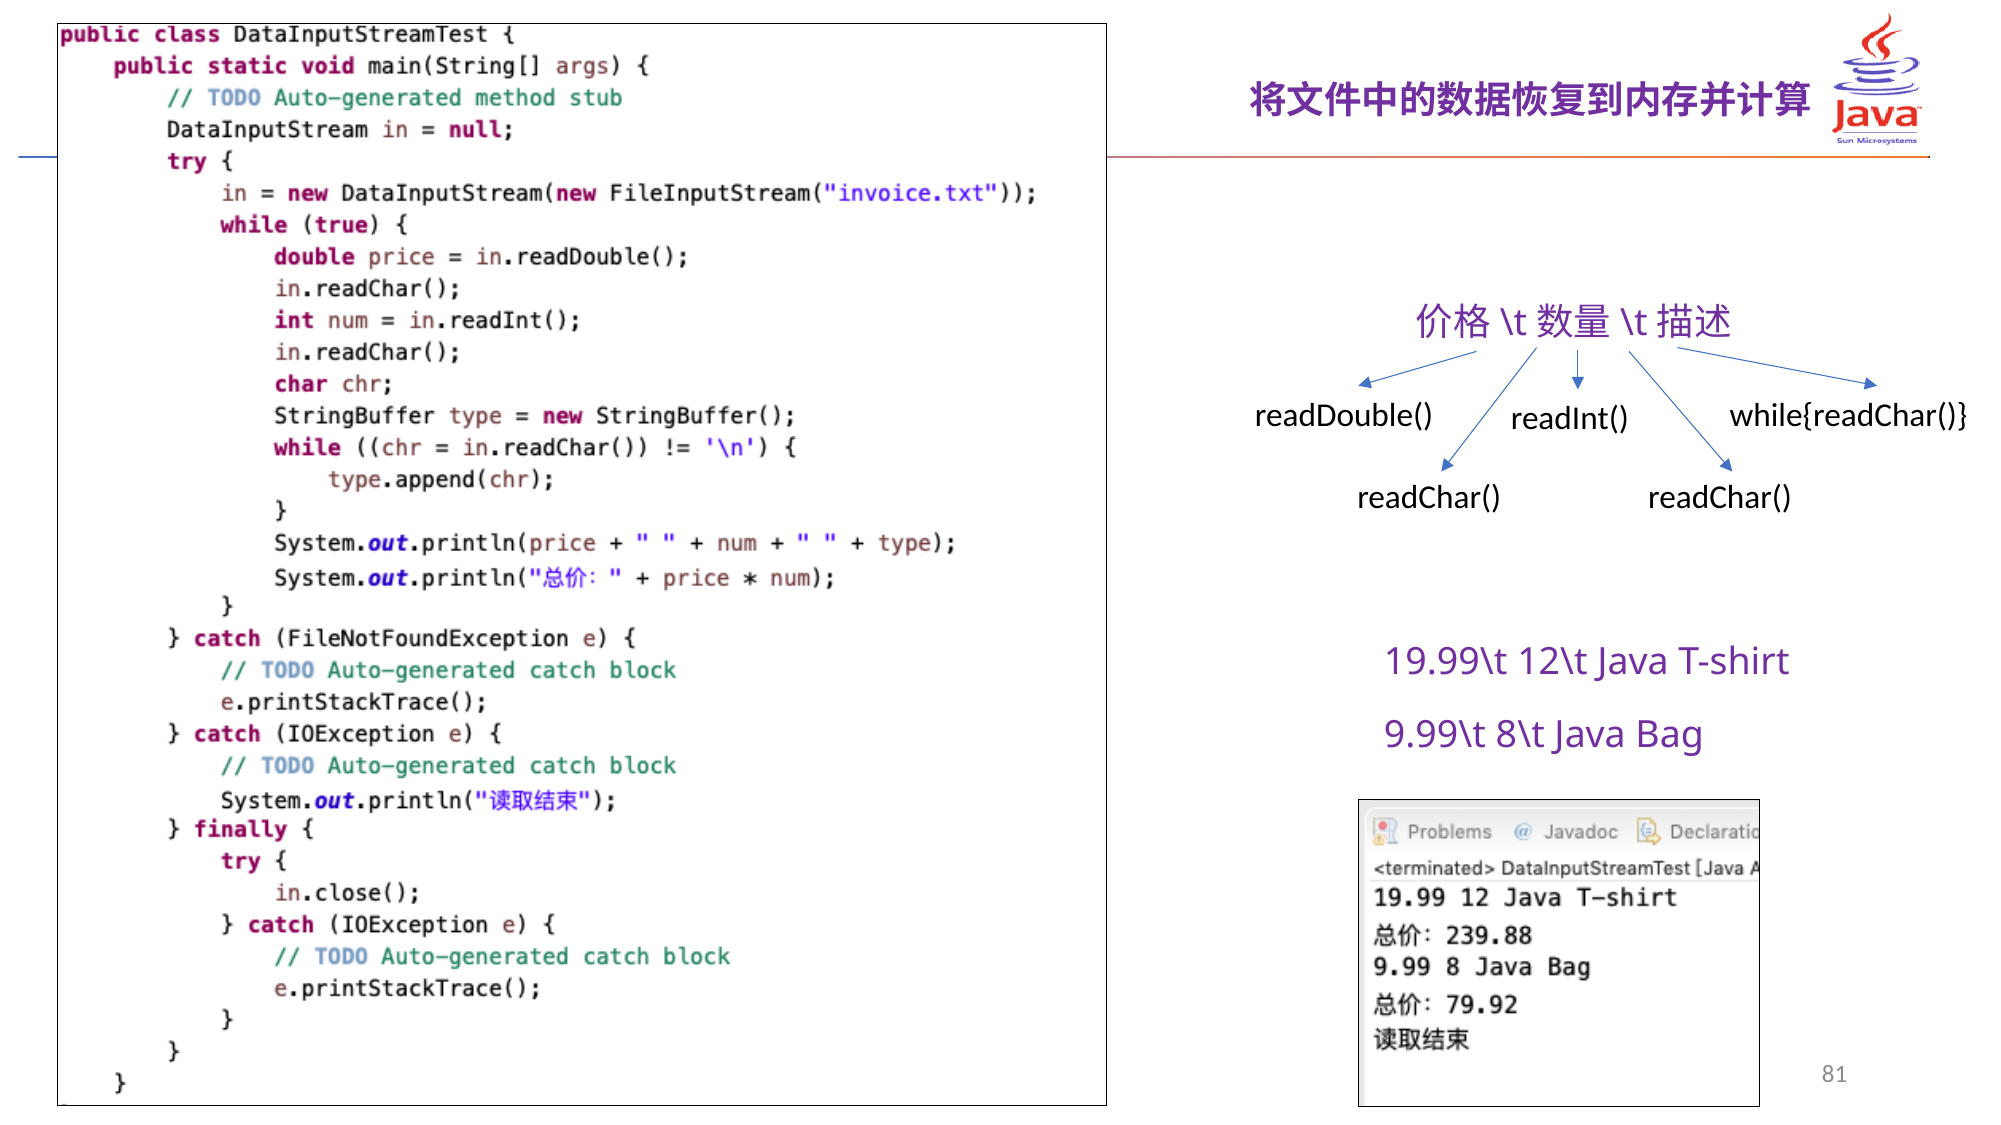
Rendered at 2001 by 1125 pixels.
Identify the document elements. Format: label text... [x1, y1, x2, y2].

text_box 9.99\t 8\t Java Bag [1369, 702, 1878, 762]
text_box 19.99\t 12\t Java T-shirt [1369, 629, 1878, 690]
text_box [1358, 351, 1441, 386]
slide_number 81 [1760, 1042, 1863, 1103]
picture [1825, 9, 1930, 149]
picture [1358, 799, 1760, 1107]
text_box 将文件中的数据恢复到内存并计算 [1234, 68, 1922, 129]
text_box readChar() [1633, 467, 1870, 523]
text_box readDouble() [1240, 385, 1441, 441]
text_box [1441, 347, 1537, 472]
text_box readChar() [1342, 467, 1579, 523]
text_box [1628, 351, 1733, 472]
text_box readInt() [1537, 389, 1628, 444]
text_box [1677, 347, 1878, 386]
text_box 价格\t数量\t描述 [1323, 290, 1832, 351]
text_box while{readChar()} [1733, 385, 2000, 441]
picture [18, 23, 1930, 1106]
